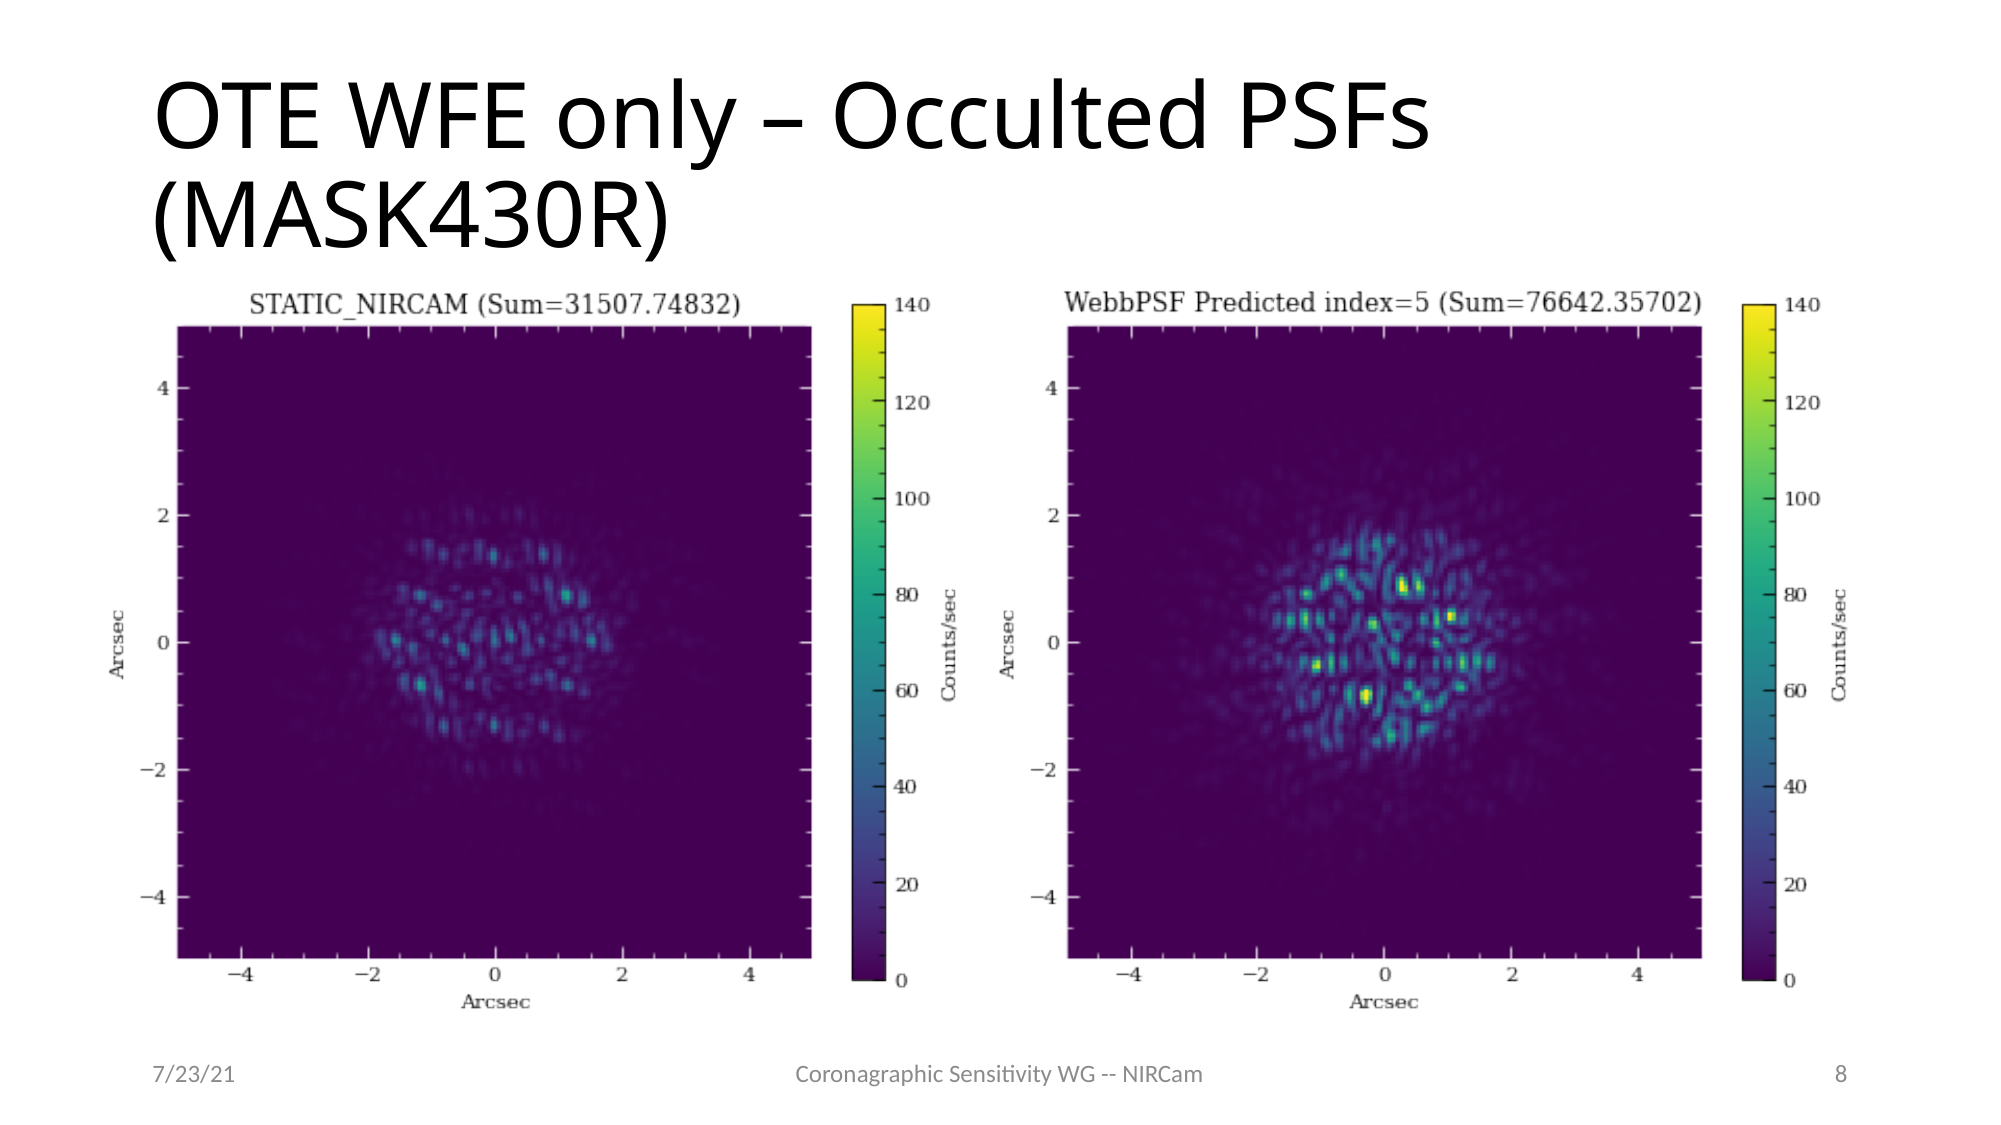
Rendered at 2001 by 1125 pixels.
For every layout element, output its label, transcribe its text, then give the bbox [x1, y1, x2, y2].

picture [97, 277, 1863, 1028]
footer Coronagraphic Sensitivity WG -- NIRCam [662, 1042, 1338, 1103]
title OTE WFE only – Occulted PSFs (MASK430R) [137, 59, 1863, 277]
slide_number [137, 1042, 588, 1103]
slide_number 8 [1412, 1042, 1863, 1103]
